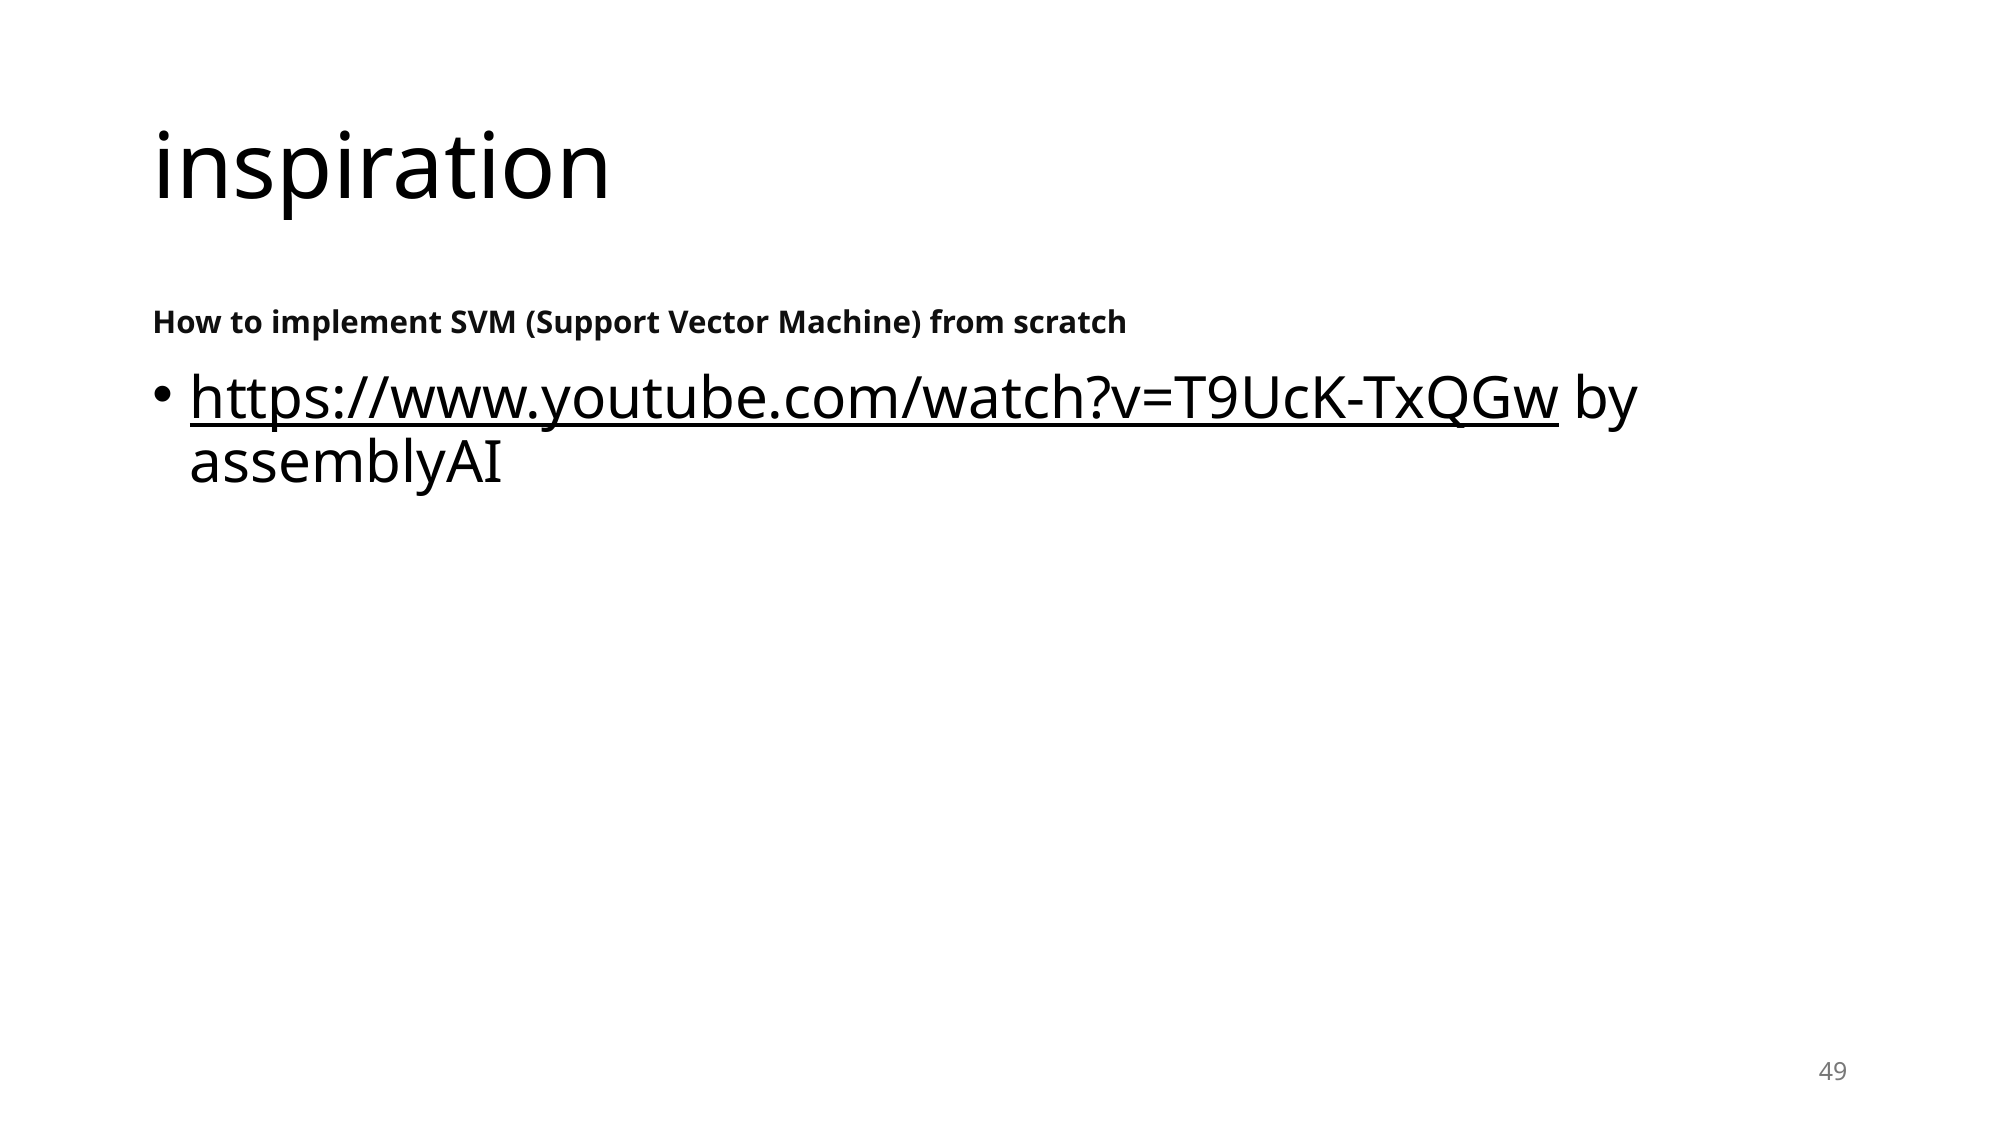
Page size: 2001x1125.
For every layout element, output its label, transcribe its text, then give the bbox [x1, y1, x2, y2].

list How to implement SVM (Support Vector Machine) from scratch https://www.youtube.com/watch?v=T9UcK-TxQGw by assemblyAI [137, 299, 1863, 1014]
title inspiration [137, 59, 1863, 278]
slide_number 49 [1412, 1042, 1863, 1103]
